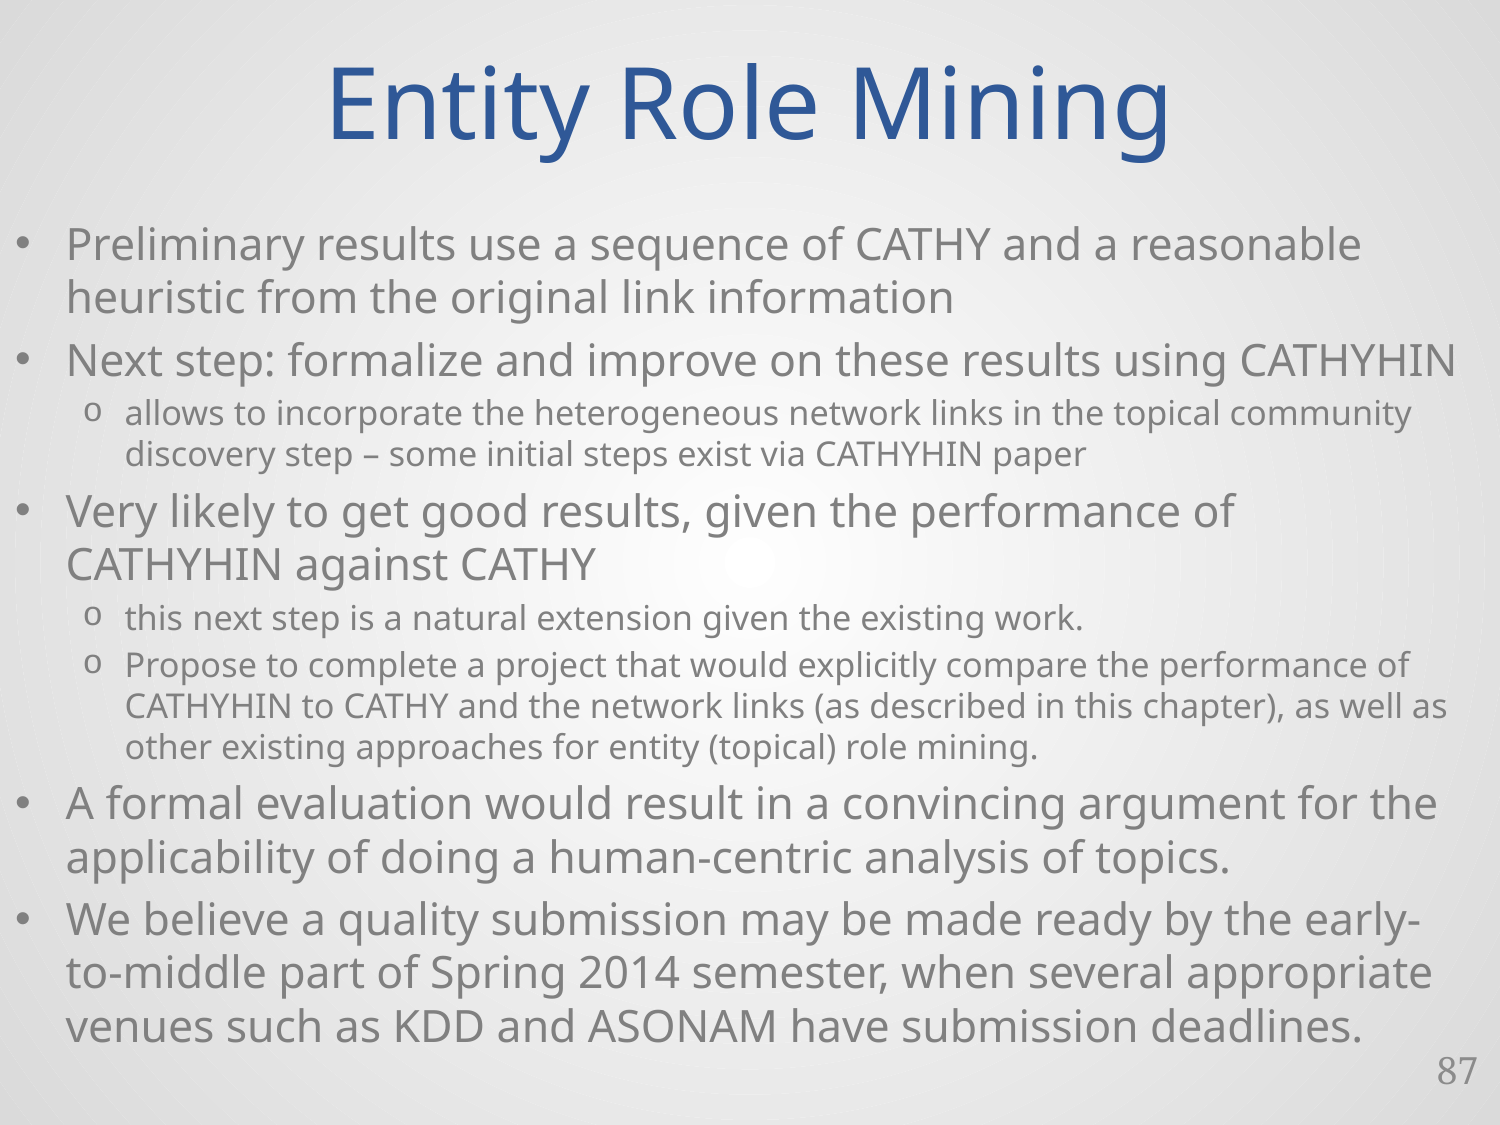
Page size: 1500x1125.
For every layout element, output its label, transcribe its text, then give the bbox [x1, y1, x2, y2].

slide_number 87 [1401, 1042, 1494, 1103]
list Preliminary results use a sequence of CATHY and a reasonable heuristic from the original link information Next step: formalize and improve on these results using CATHYHIN allows to incorporate the heterogeneous network links in the topical community discovery step – some initial steps exist via CATHYHIN paper Very likely to get good results, given the performance of CATHYHIN against CATHY this next step is a natural extension given the existing work. Propose to complete a project that would explicitly compare the performance of CATHYHIN to CATHY and the network links (as described in this chapter), as well as other existing approaches for entity (topical) role mining. A formal evaluation would result in a convincing argument for the applicability of doing a human-centric analysis of topics. We believe a quality submission may be made ready by the early-to-middle part of Spring 2014 semester, when several appropriate venues such as KDD and ASONAM have submission deadlines. [0, 208, 1478, 1116]
title Entity Role Mining [75, 0, 1425, 167]
